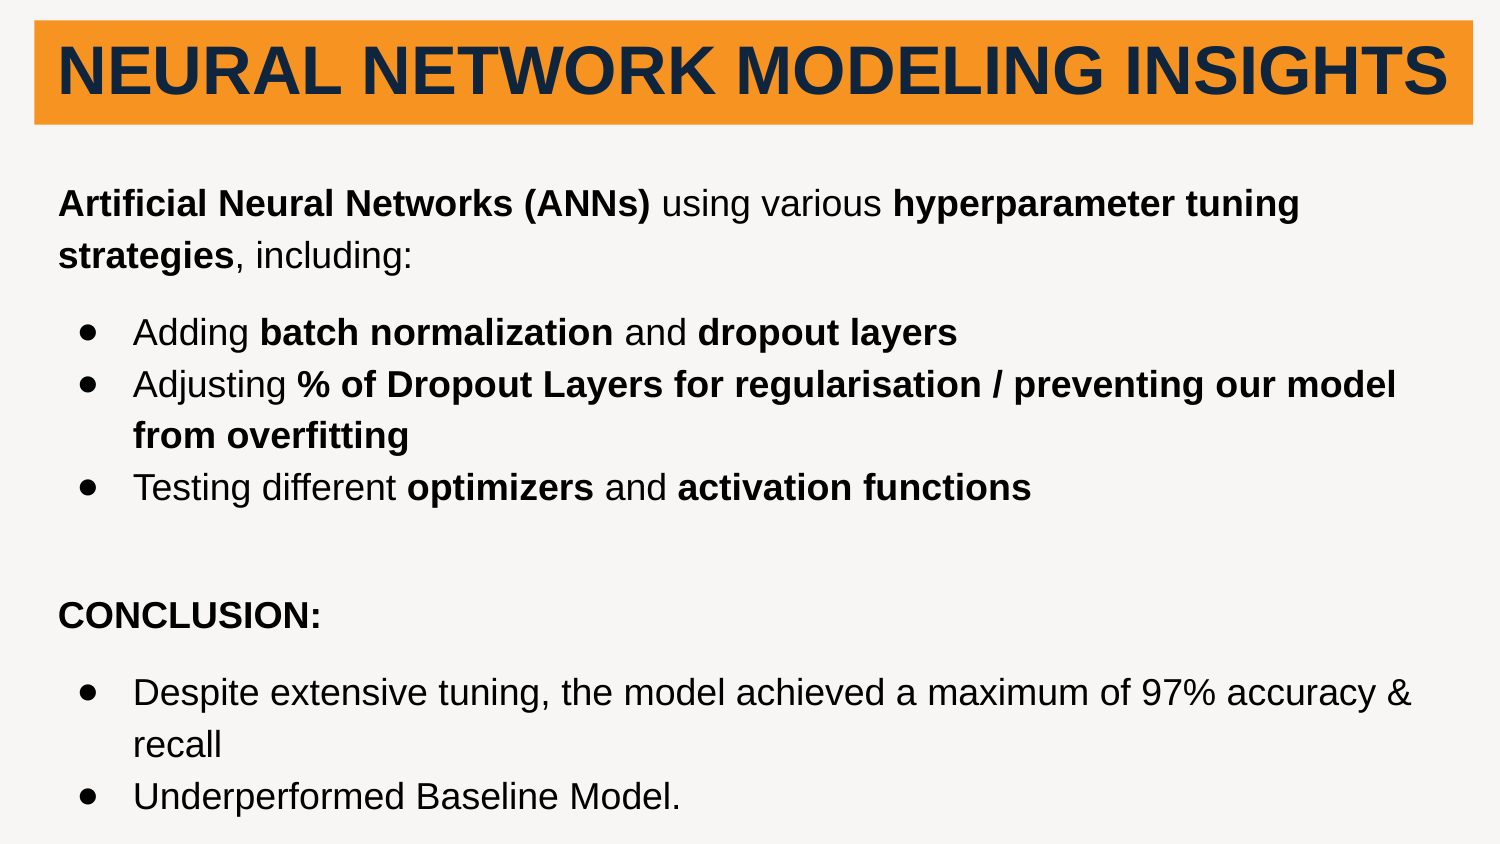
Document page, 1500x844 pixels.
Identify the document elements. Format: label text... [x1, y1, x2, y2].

text_box NEURAL NETWORK MODELING INSIGHTS [34, 20, 1474, 125]
text_box Artificial Neural Networks (ANNs) using various hyperparameter tuning strategies, including: Adding batch normalization and dropout layers Adjusting % of Dropout Layers for regularisation / preventing our model from overfitting Testing different optimizers and activation functions CONCLUSION: Despite extensive tuning, the model achieved a maximum of 97% accuracy & recall Underperformed Baseline Model. [42, 157, 1456, 832]
